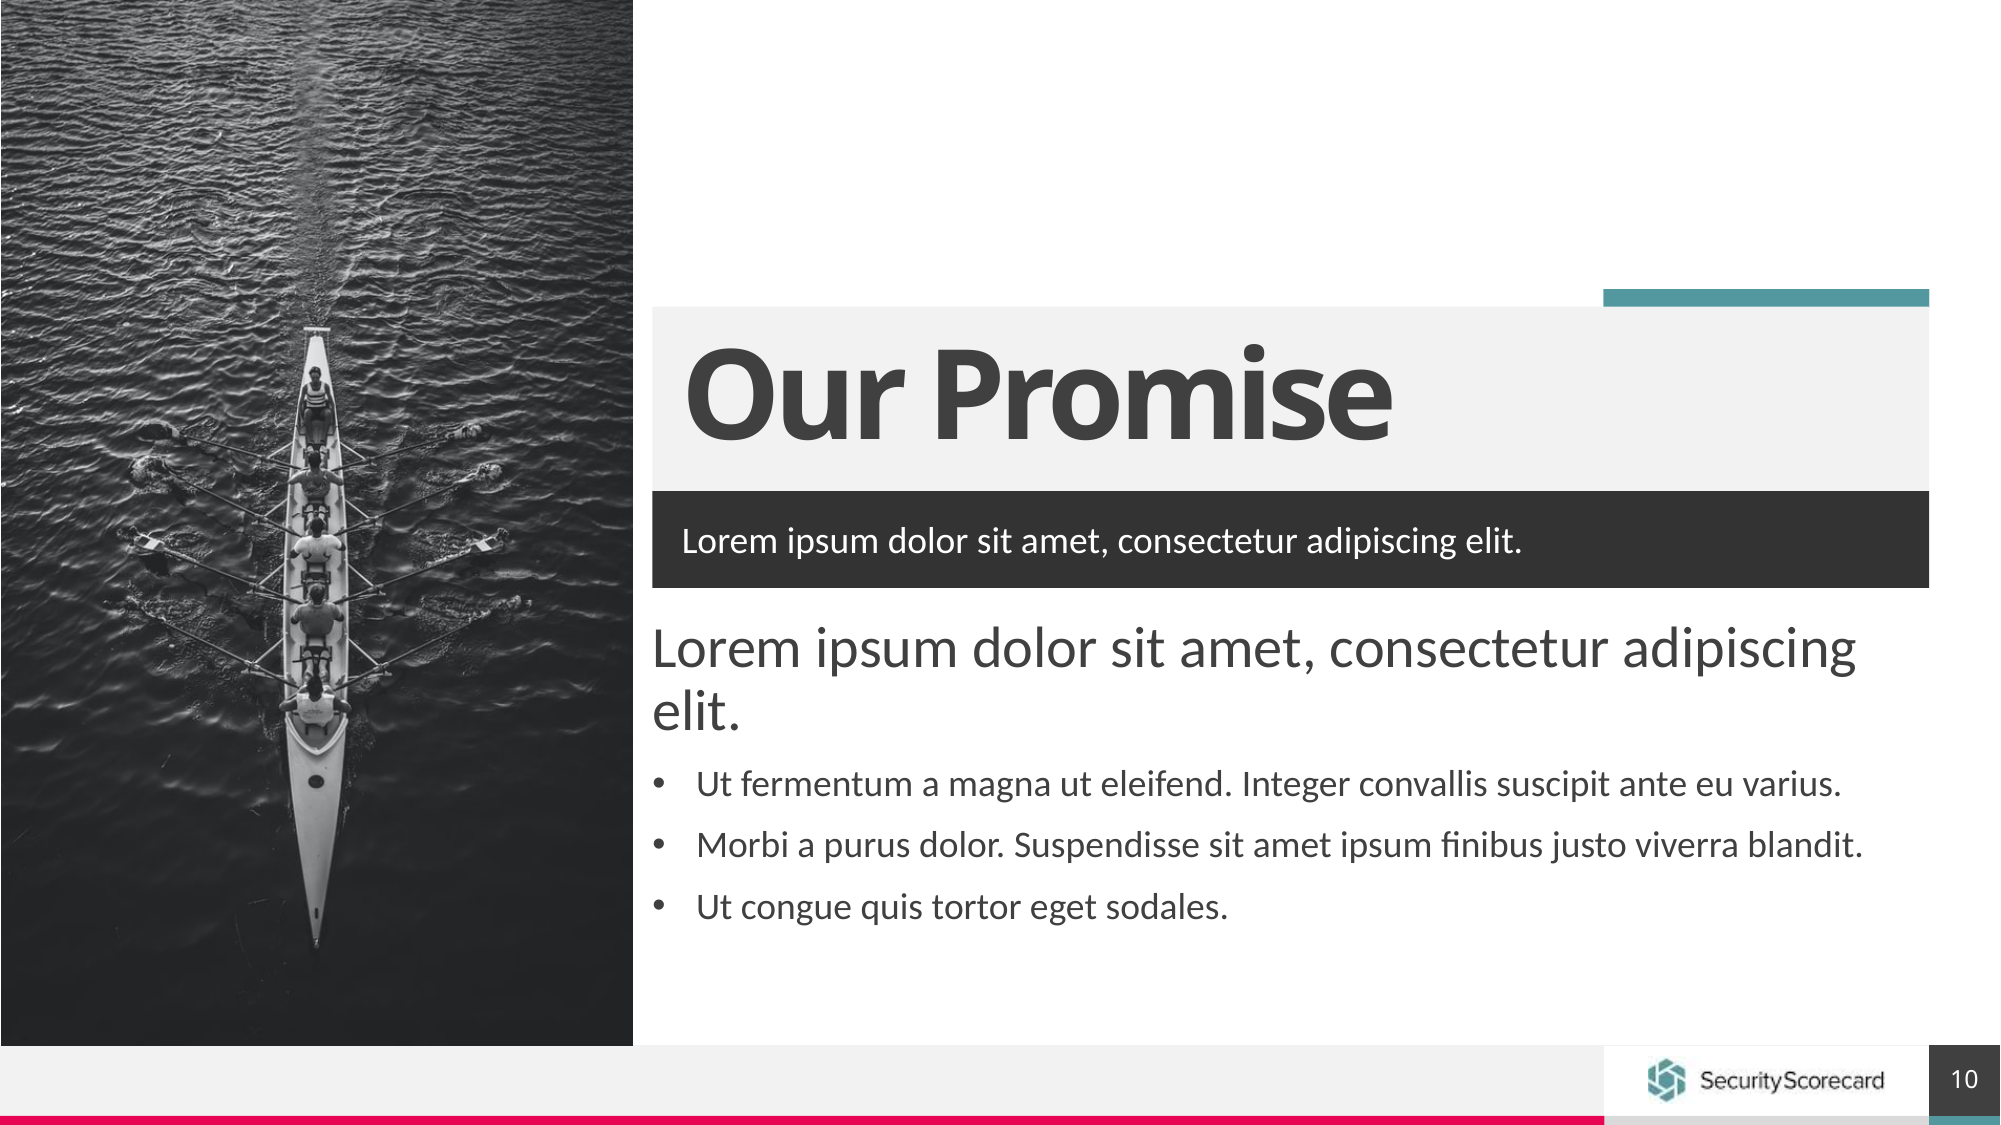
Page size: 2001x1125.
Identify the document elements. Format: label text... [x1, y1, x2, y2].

picture [1648, 1056, 1885, 1104]
title Our Promise [652, 306, 1930, 491]
slide_number 10 [1929, 1045, 2000, 1116]
text_box [1603, 288, 1930, 306]
list Lorem ipsum dolor sit amet, consectetur adipiscing elit. Ut fermentum a magna ut eleifend. Integer convallis suscipit ante eu varius. Morbi a purus dolor. Suspendisse sit amet ipsum finibus justo viverra blandit. Ut congue quis tortor eget sodales. [652, 617, 1930, 1016]
picture [1, 0, 633, 1046]
list Lorem ipsum dolor sit amet, consectetur adipiscing elit. [652, 491, 1930, 588]
